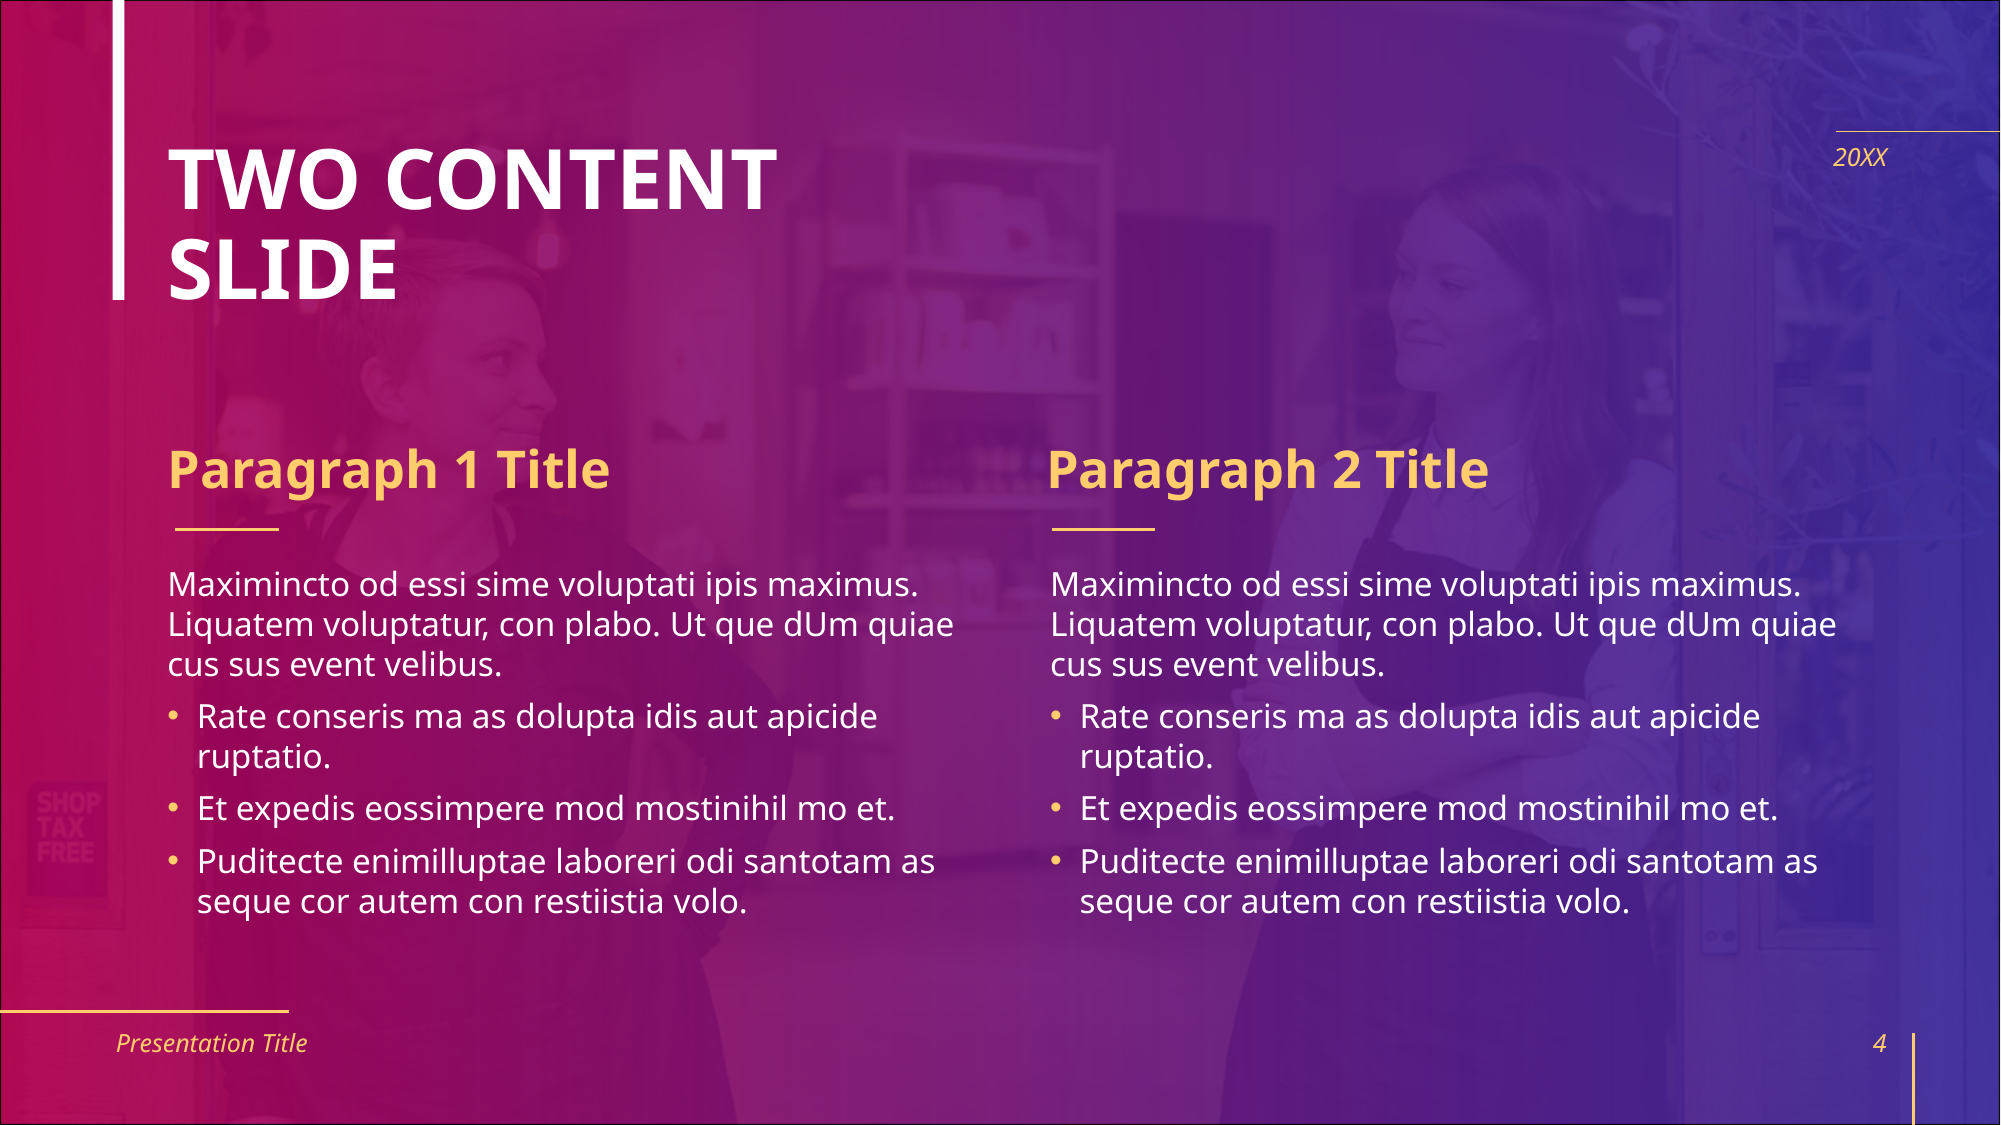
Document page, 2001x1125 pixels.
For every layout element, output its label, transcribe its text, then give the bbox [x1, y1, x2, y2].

list Maximincto od essi sime voluptati ipis maximus. Liquatem voluptatur, con plabo. Ut que dUm quiae cus sus event velibus. Rate conseris ma as dolupta idis aut apicide ruptatio. Et expedis eossimpere mod mostinihil mo et. Puditecte enimilluptae laboreri odi santotam as seque cor autem con restiistia volo. [1035, 555, 1882, 1011]
title TWO CONTENT SLIDE [152, 118, 1878, 337]
list 20XX [1818, 137, 1919, 192]
footer Presentation Title [100, 1015, 636, 1075]
list Paragraph 1 Title [152, 372, 999, 508]
list Paragraph 2 Title [1030, 372, 1882, 508]
slide_number 4 [1451, 1015, 1902, 1075]
list Maximincto od essi sime voluptati ipis maximus. Liquatem voluptatur, con plabo. Ut que dUm quiae cus sus event velibus. Rate conseris ma as dolupta idis aut apicide ruptatio. Et expedis eossimpere mod mostinihil mo et. Puditecte enimilluptae laboreri odi santotam as seque cor autem con restiistia volo. [152, 555, 999, 1011]
